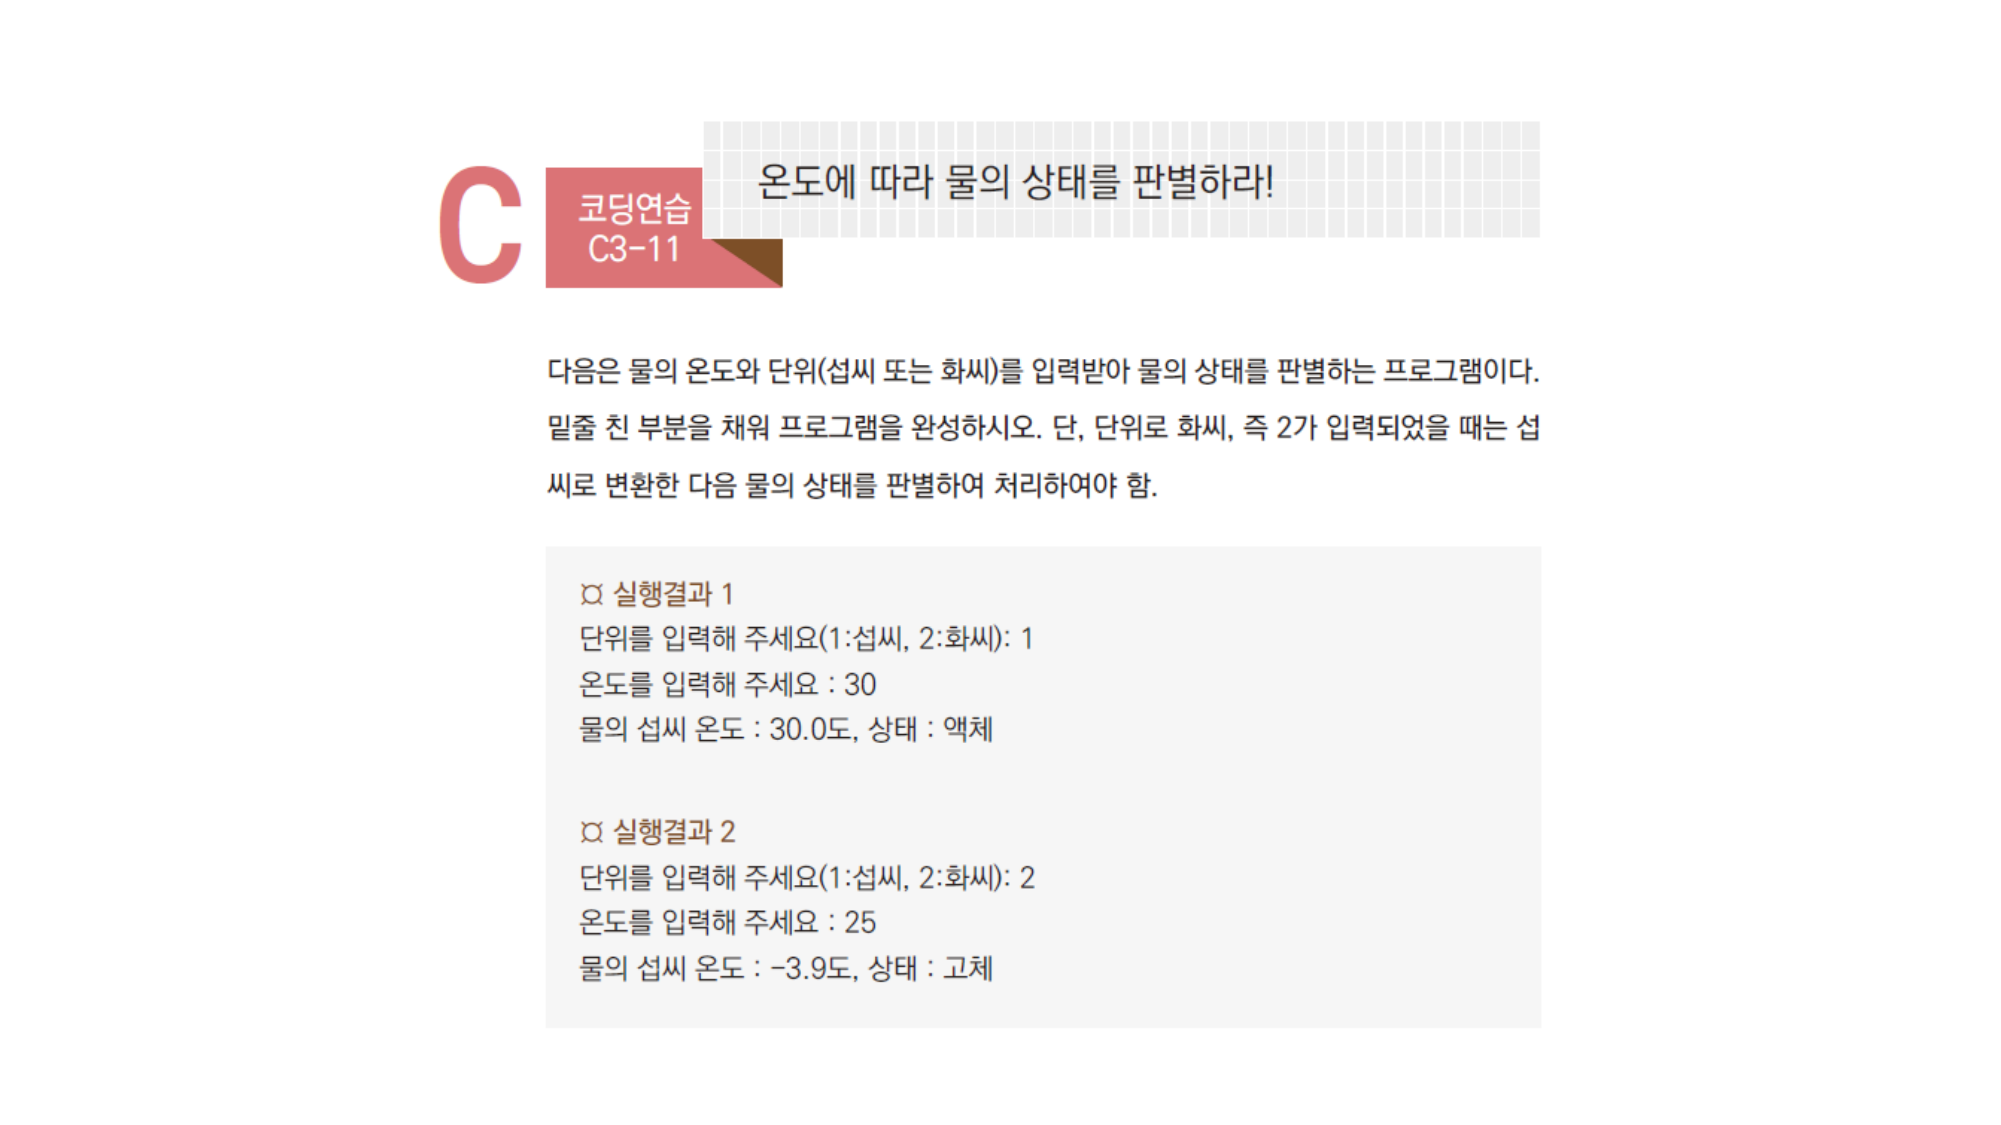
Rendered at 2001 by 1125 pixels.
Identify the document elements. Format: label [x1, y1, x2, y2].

text_box [406, 98, 1558, 1055]
